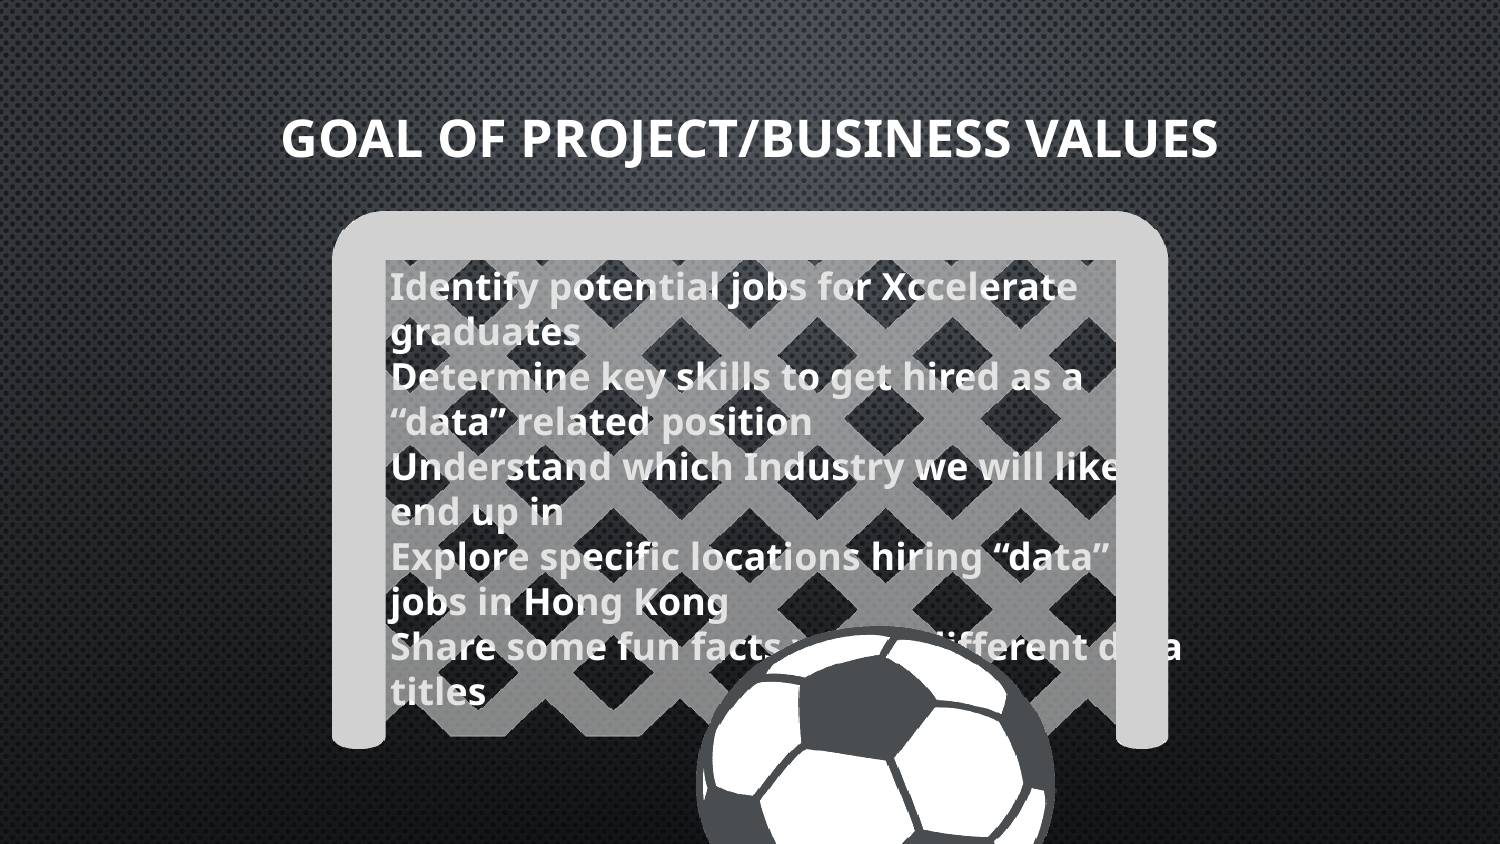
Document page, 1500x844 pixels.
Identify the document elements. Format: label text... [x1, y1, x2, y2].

picture [0, 0, 1500, 844]
title GOAL OF PROJECT/BUSINESS VALUES [140, 36, 1360, 238]
